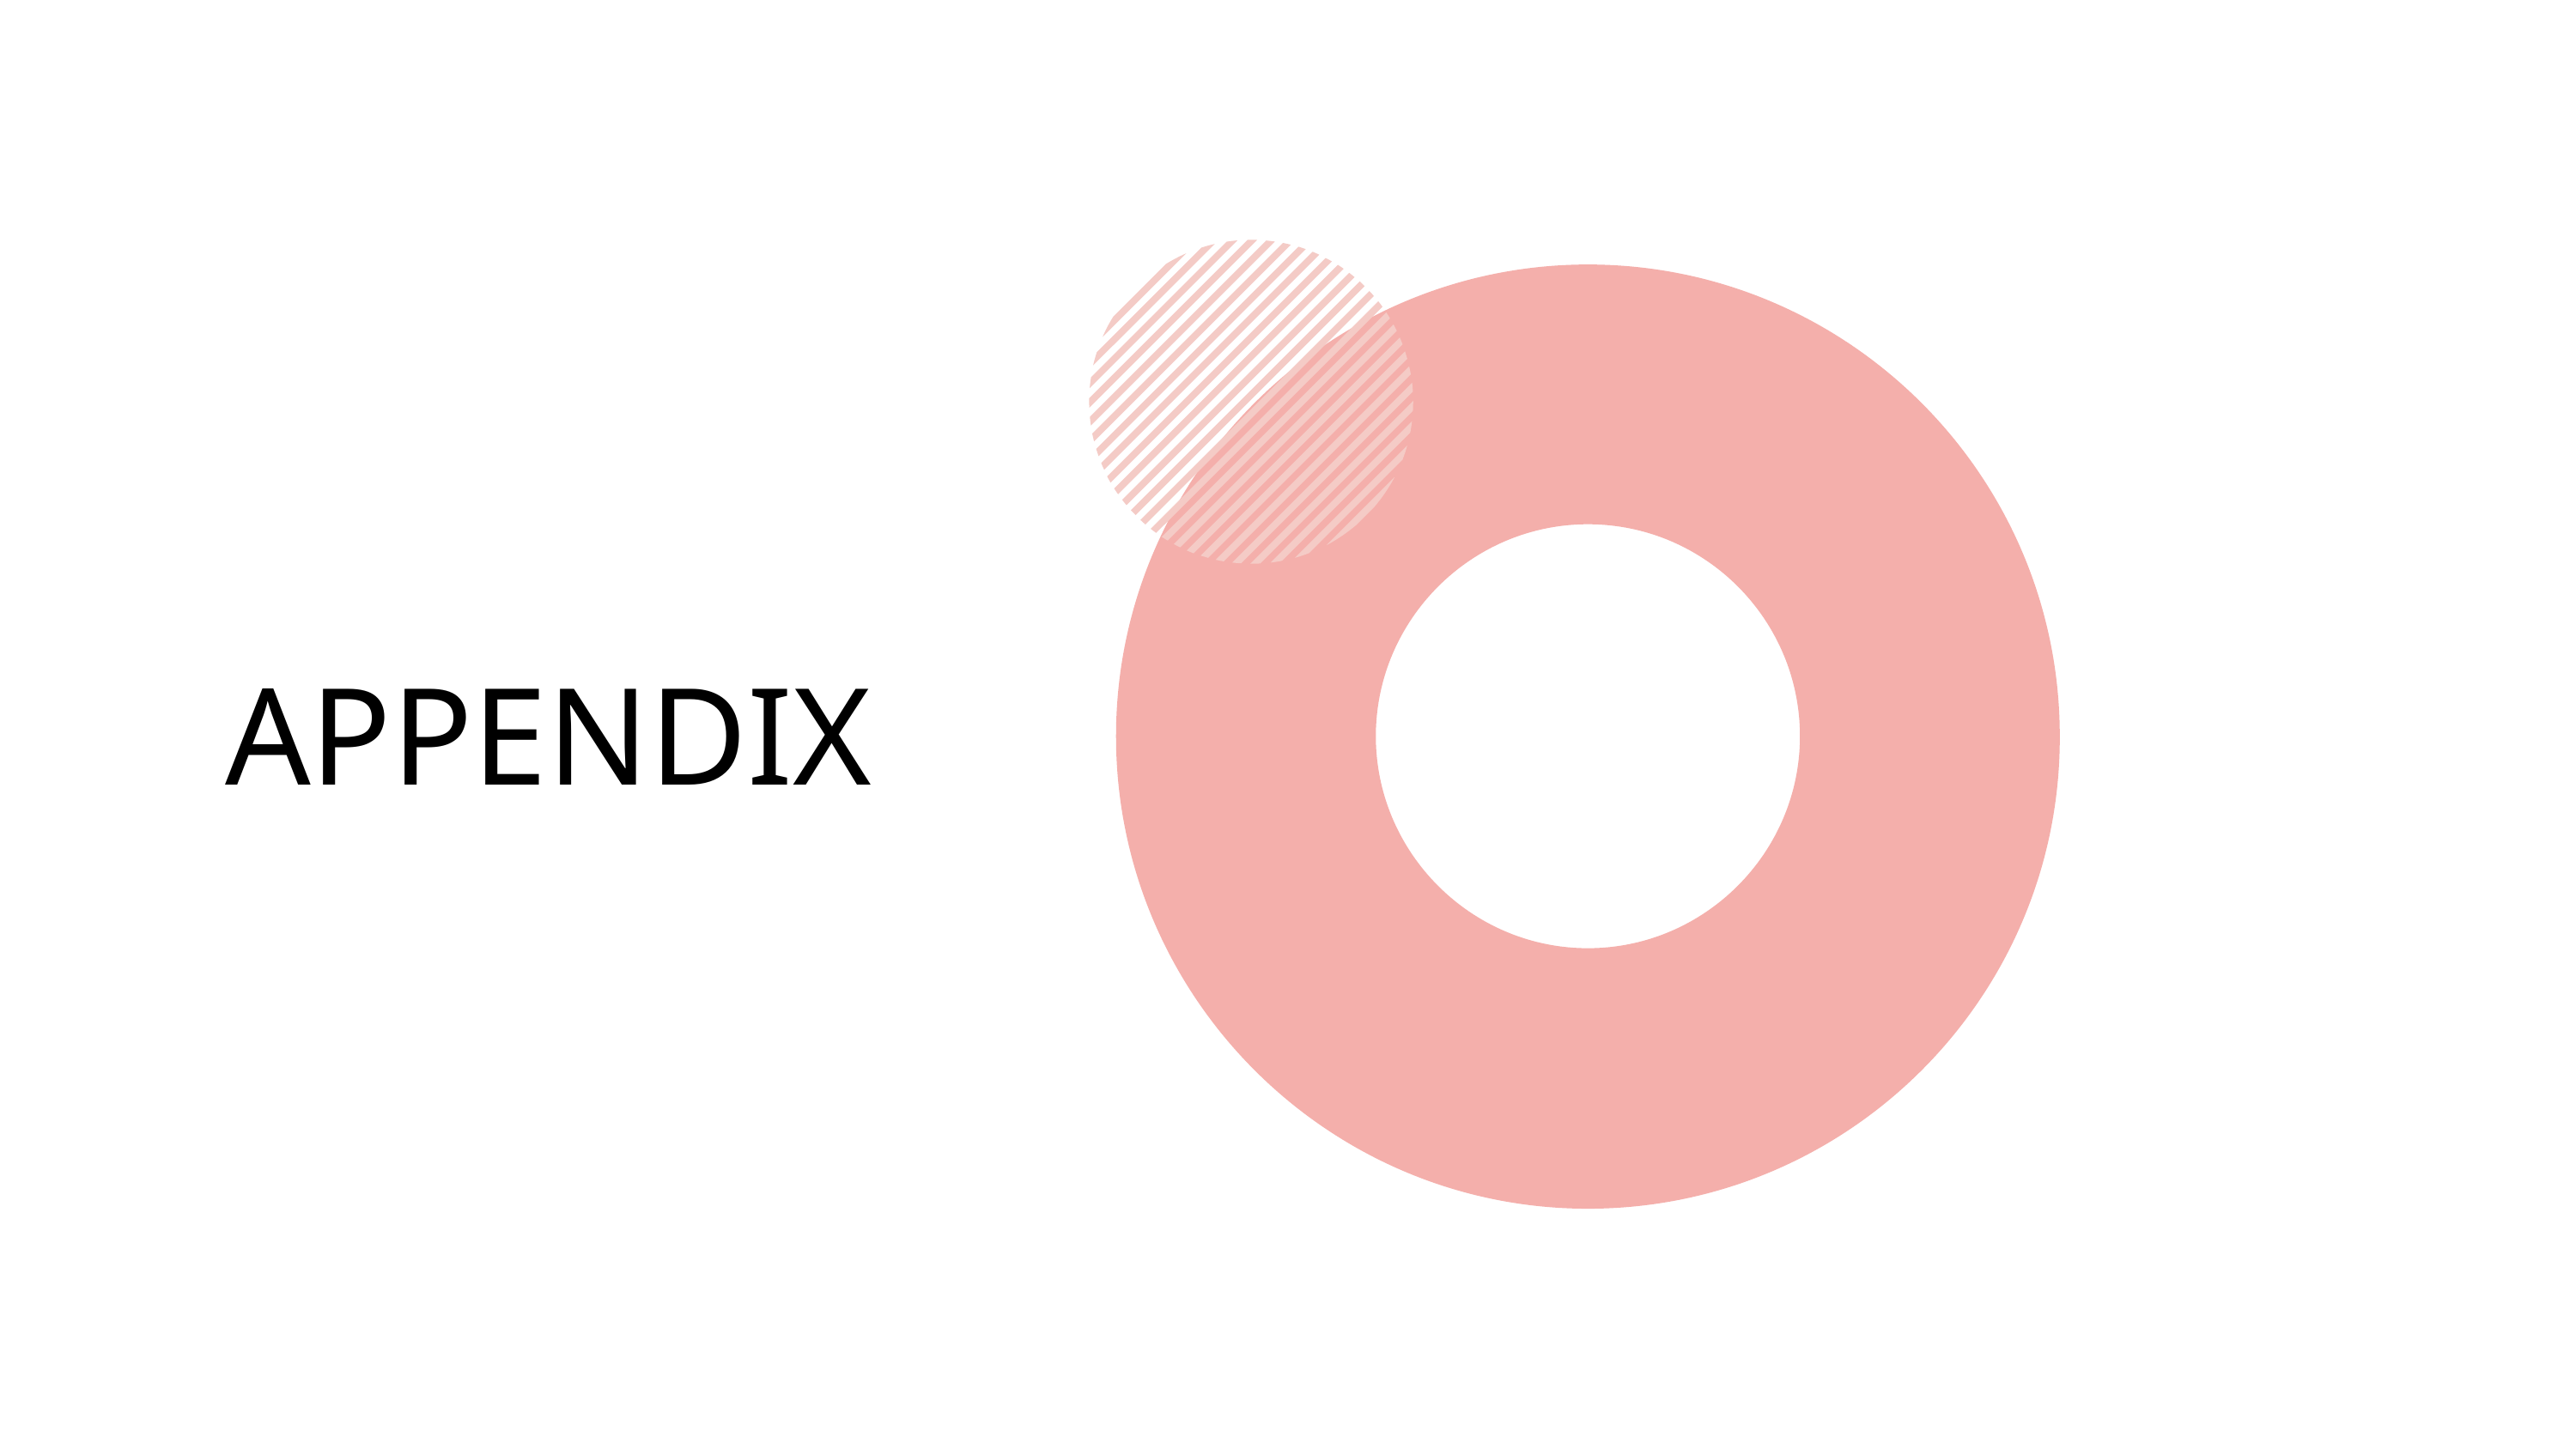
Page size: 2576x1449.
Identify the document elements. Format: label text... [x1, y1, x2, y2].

text_box APPENDIX [225, 624, 1111, 812]
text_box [1115, 264, 2061, 1210]
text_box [1089, 239, 1414, 564]
